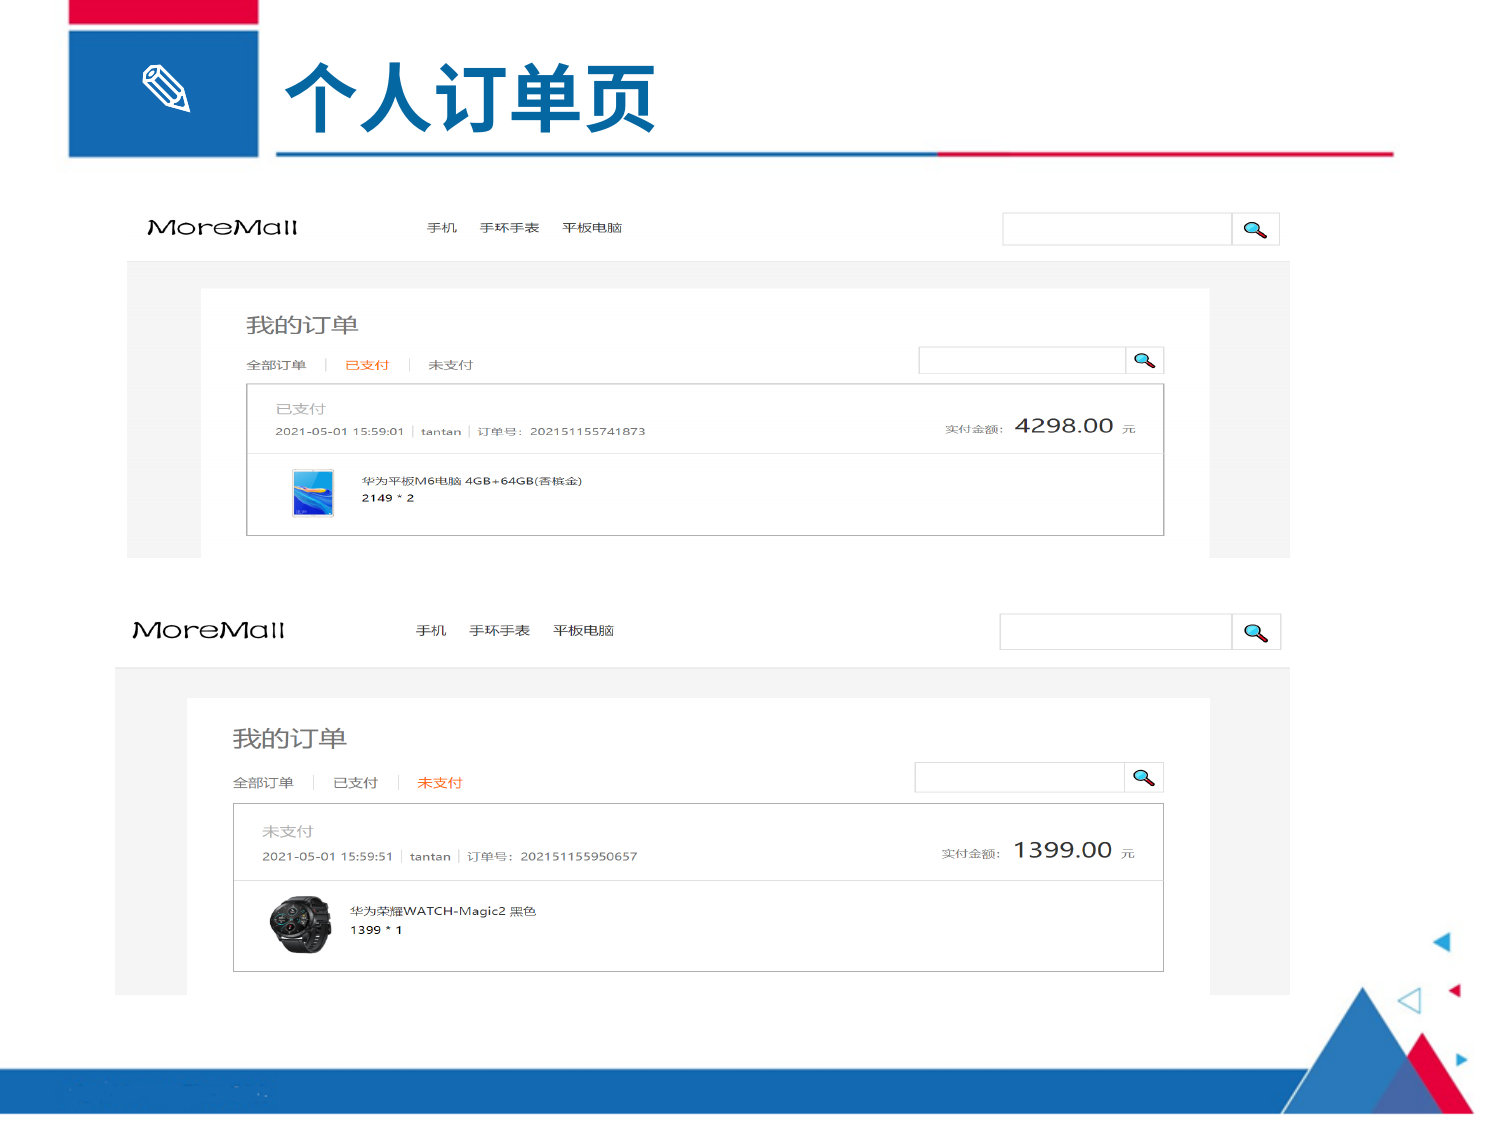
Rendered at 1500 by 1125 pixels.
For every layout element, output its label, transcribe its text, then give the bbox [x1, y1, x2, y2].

picture [0, 0, 1500, 1125]
text_box 个人订单页 [268, 35, 1500, 158]
